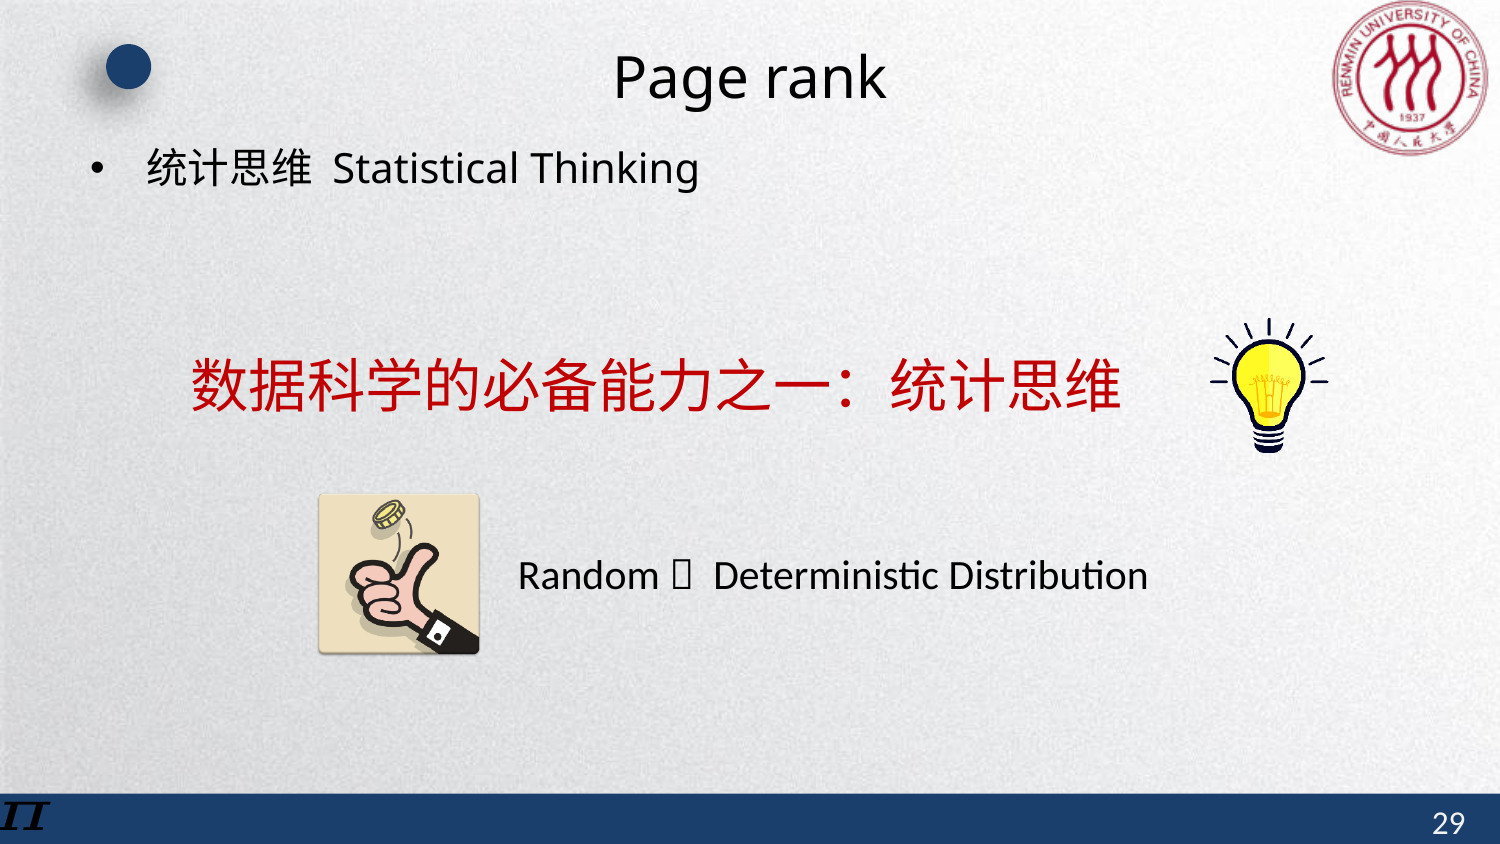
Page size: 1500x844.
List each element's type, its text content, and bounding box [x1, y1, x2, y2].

title Page rank [75, 33, 1425, 116]
picture [0, 0, 1500, 793]
text_box 数据科学的必备能力之一：统计思维 [175, 342, 1196, 429]
list 统计思维 Statistical Thinking [75, 134, 1425, 781]
text_box Random  Deterministic Distribution [503, 540, 1211, 606]
